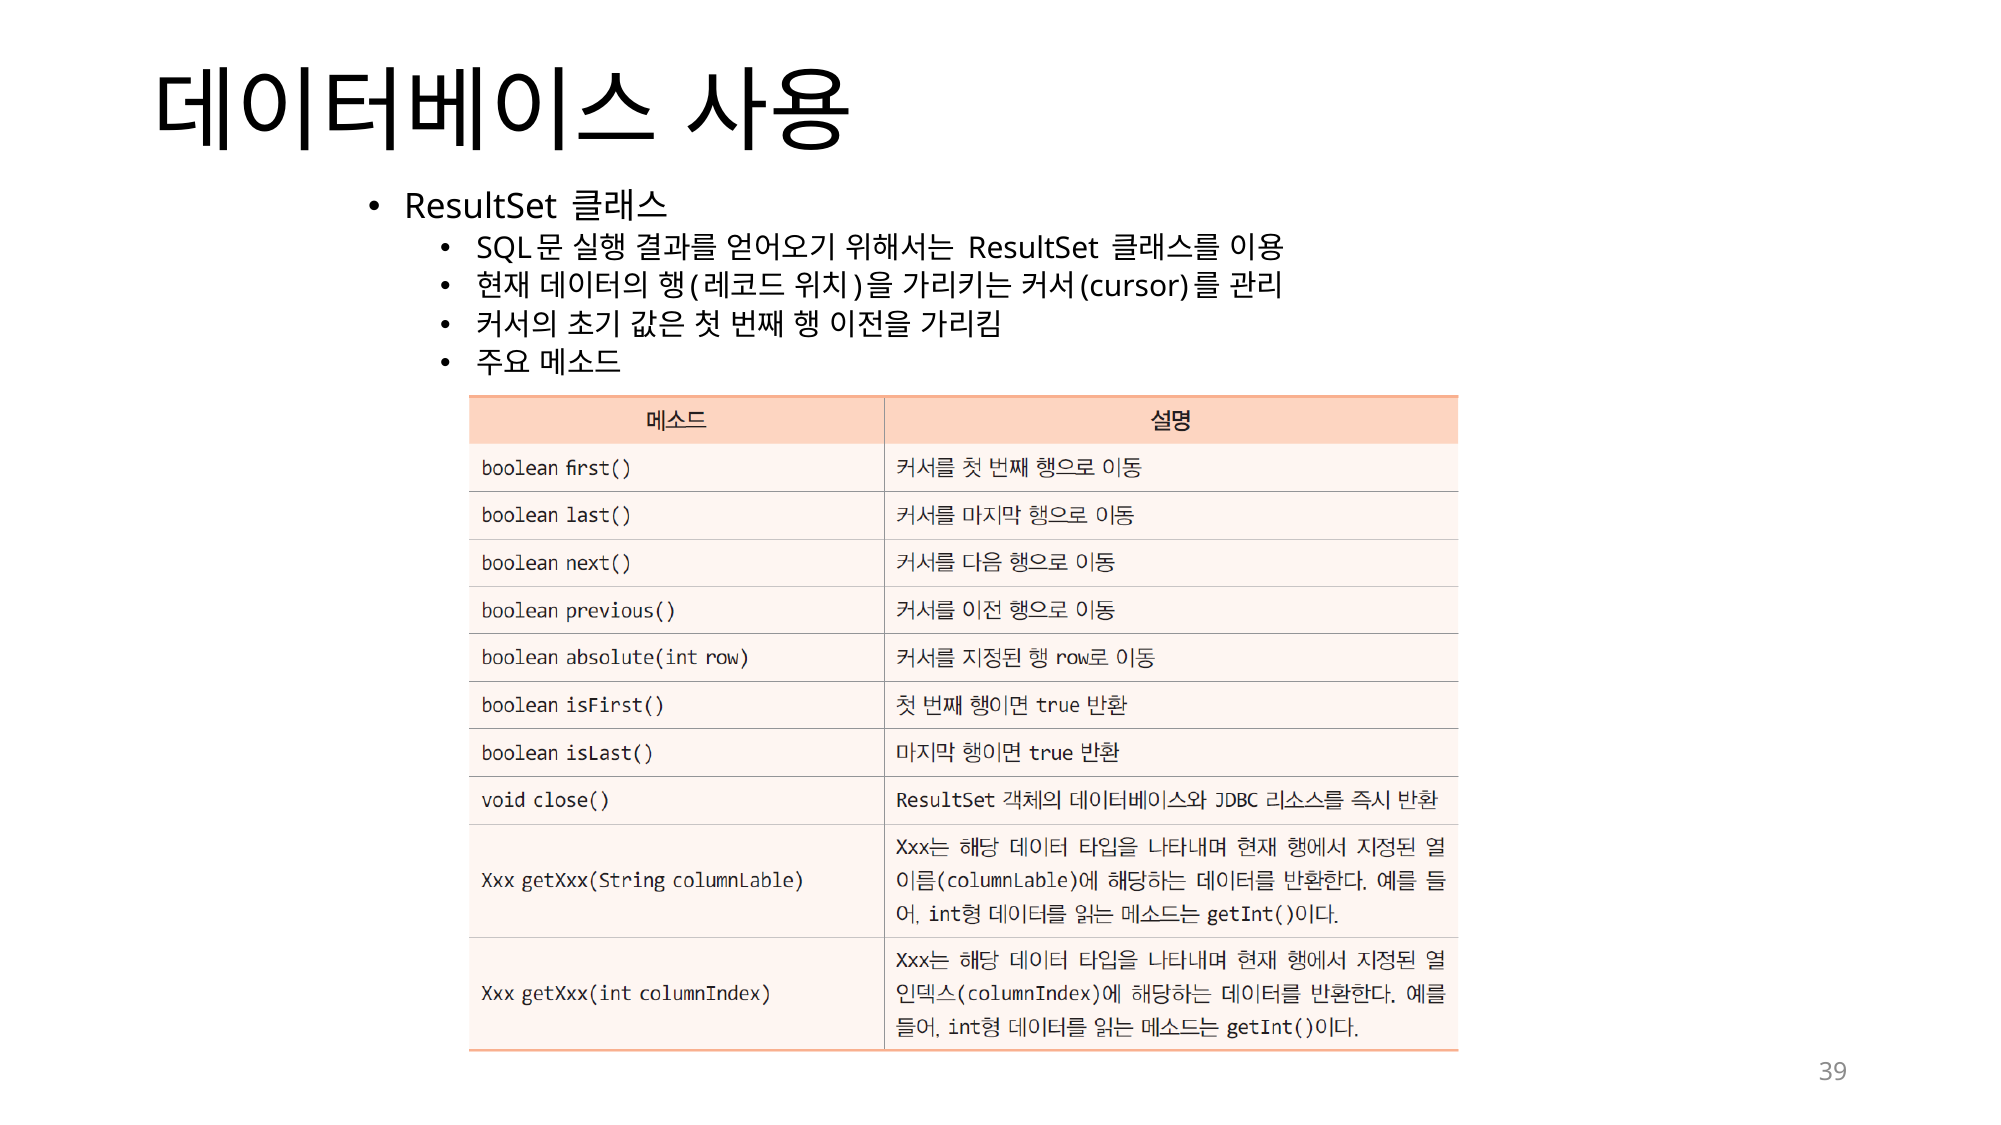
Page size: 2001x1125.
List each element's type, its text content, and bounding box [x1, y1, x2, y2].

text_box [582, 265, 613, 326]
list ResultSet 클래스 SQL문 실행 결과를 얻어오기 위해서는 ResultSet 클래스를 이용 현재 데이터의 행(레코드 위치)을 가리키는 커서(cursor)를 관리 커서의 초기 값은 첫 번째 행 이전을 가리킴 주요 메소드 [353, 180, 1691, 391]
slide_number 39 [1412, 1042, 1863, 1103]
picture [464, 390, 1469, 1062]
title 데이터베이스 사용 [137, 5, 1863, 223]
